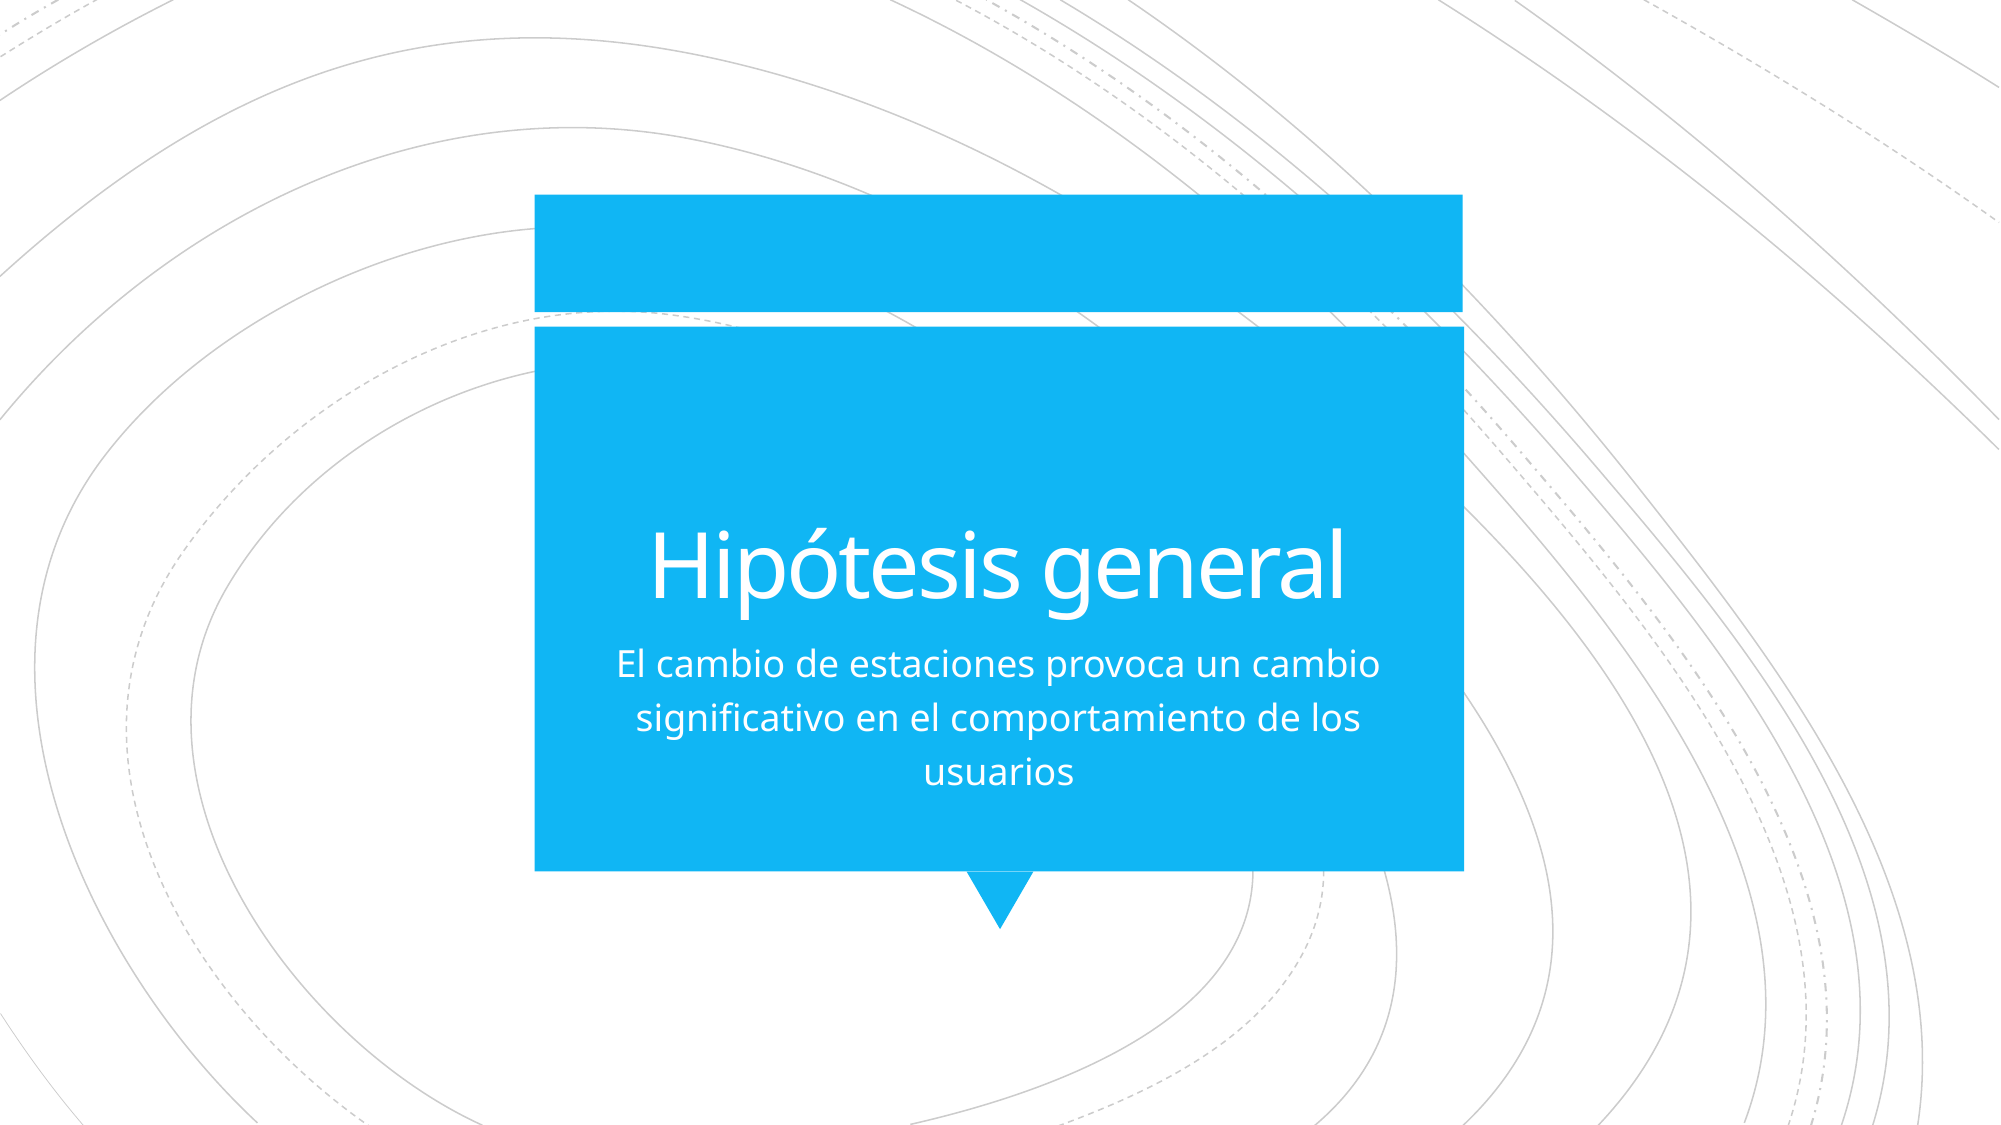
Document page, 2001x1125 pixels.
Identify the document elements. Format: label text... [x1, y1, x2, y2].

list El cambio de estaciones provoca un cambio significativo en el comportamiento de los usuarios [548, 631, 1450, 859]
title Hipótesis general [548, 340, 1450, 618]
